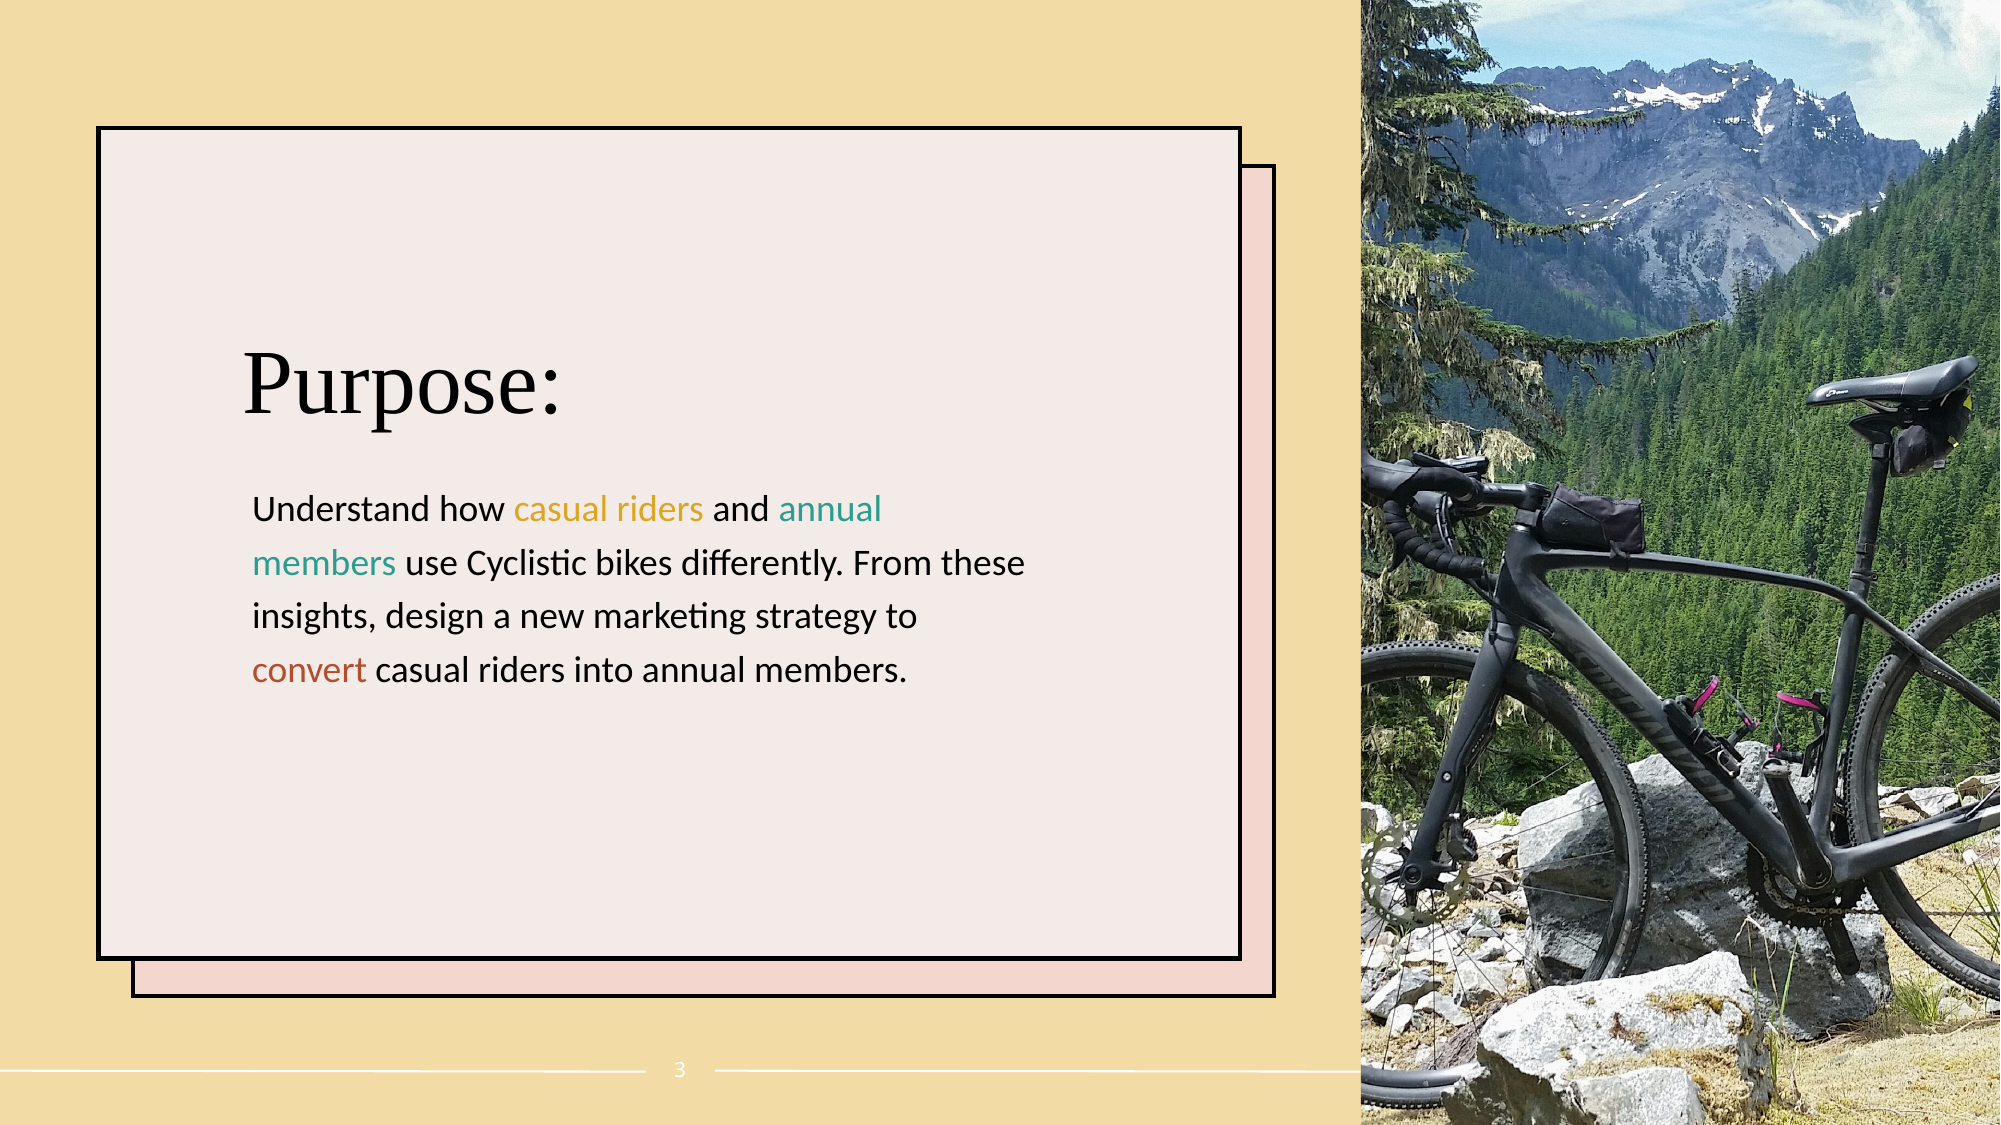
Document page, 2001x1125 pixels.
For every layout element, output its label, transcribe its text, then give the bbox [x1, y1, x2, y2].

slide_number 3 [650, 1050, 710, 1091]
title Purpose: [228, 326, 1055, 608]
list Understand how casual riders and annual members use Cyclistic bikes differently. From these insights, design a new marketing strategy to convert casual riders into annual members. [228, 467, 1050, 817]
picture [1360, 0, 2000, 1125]
